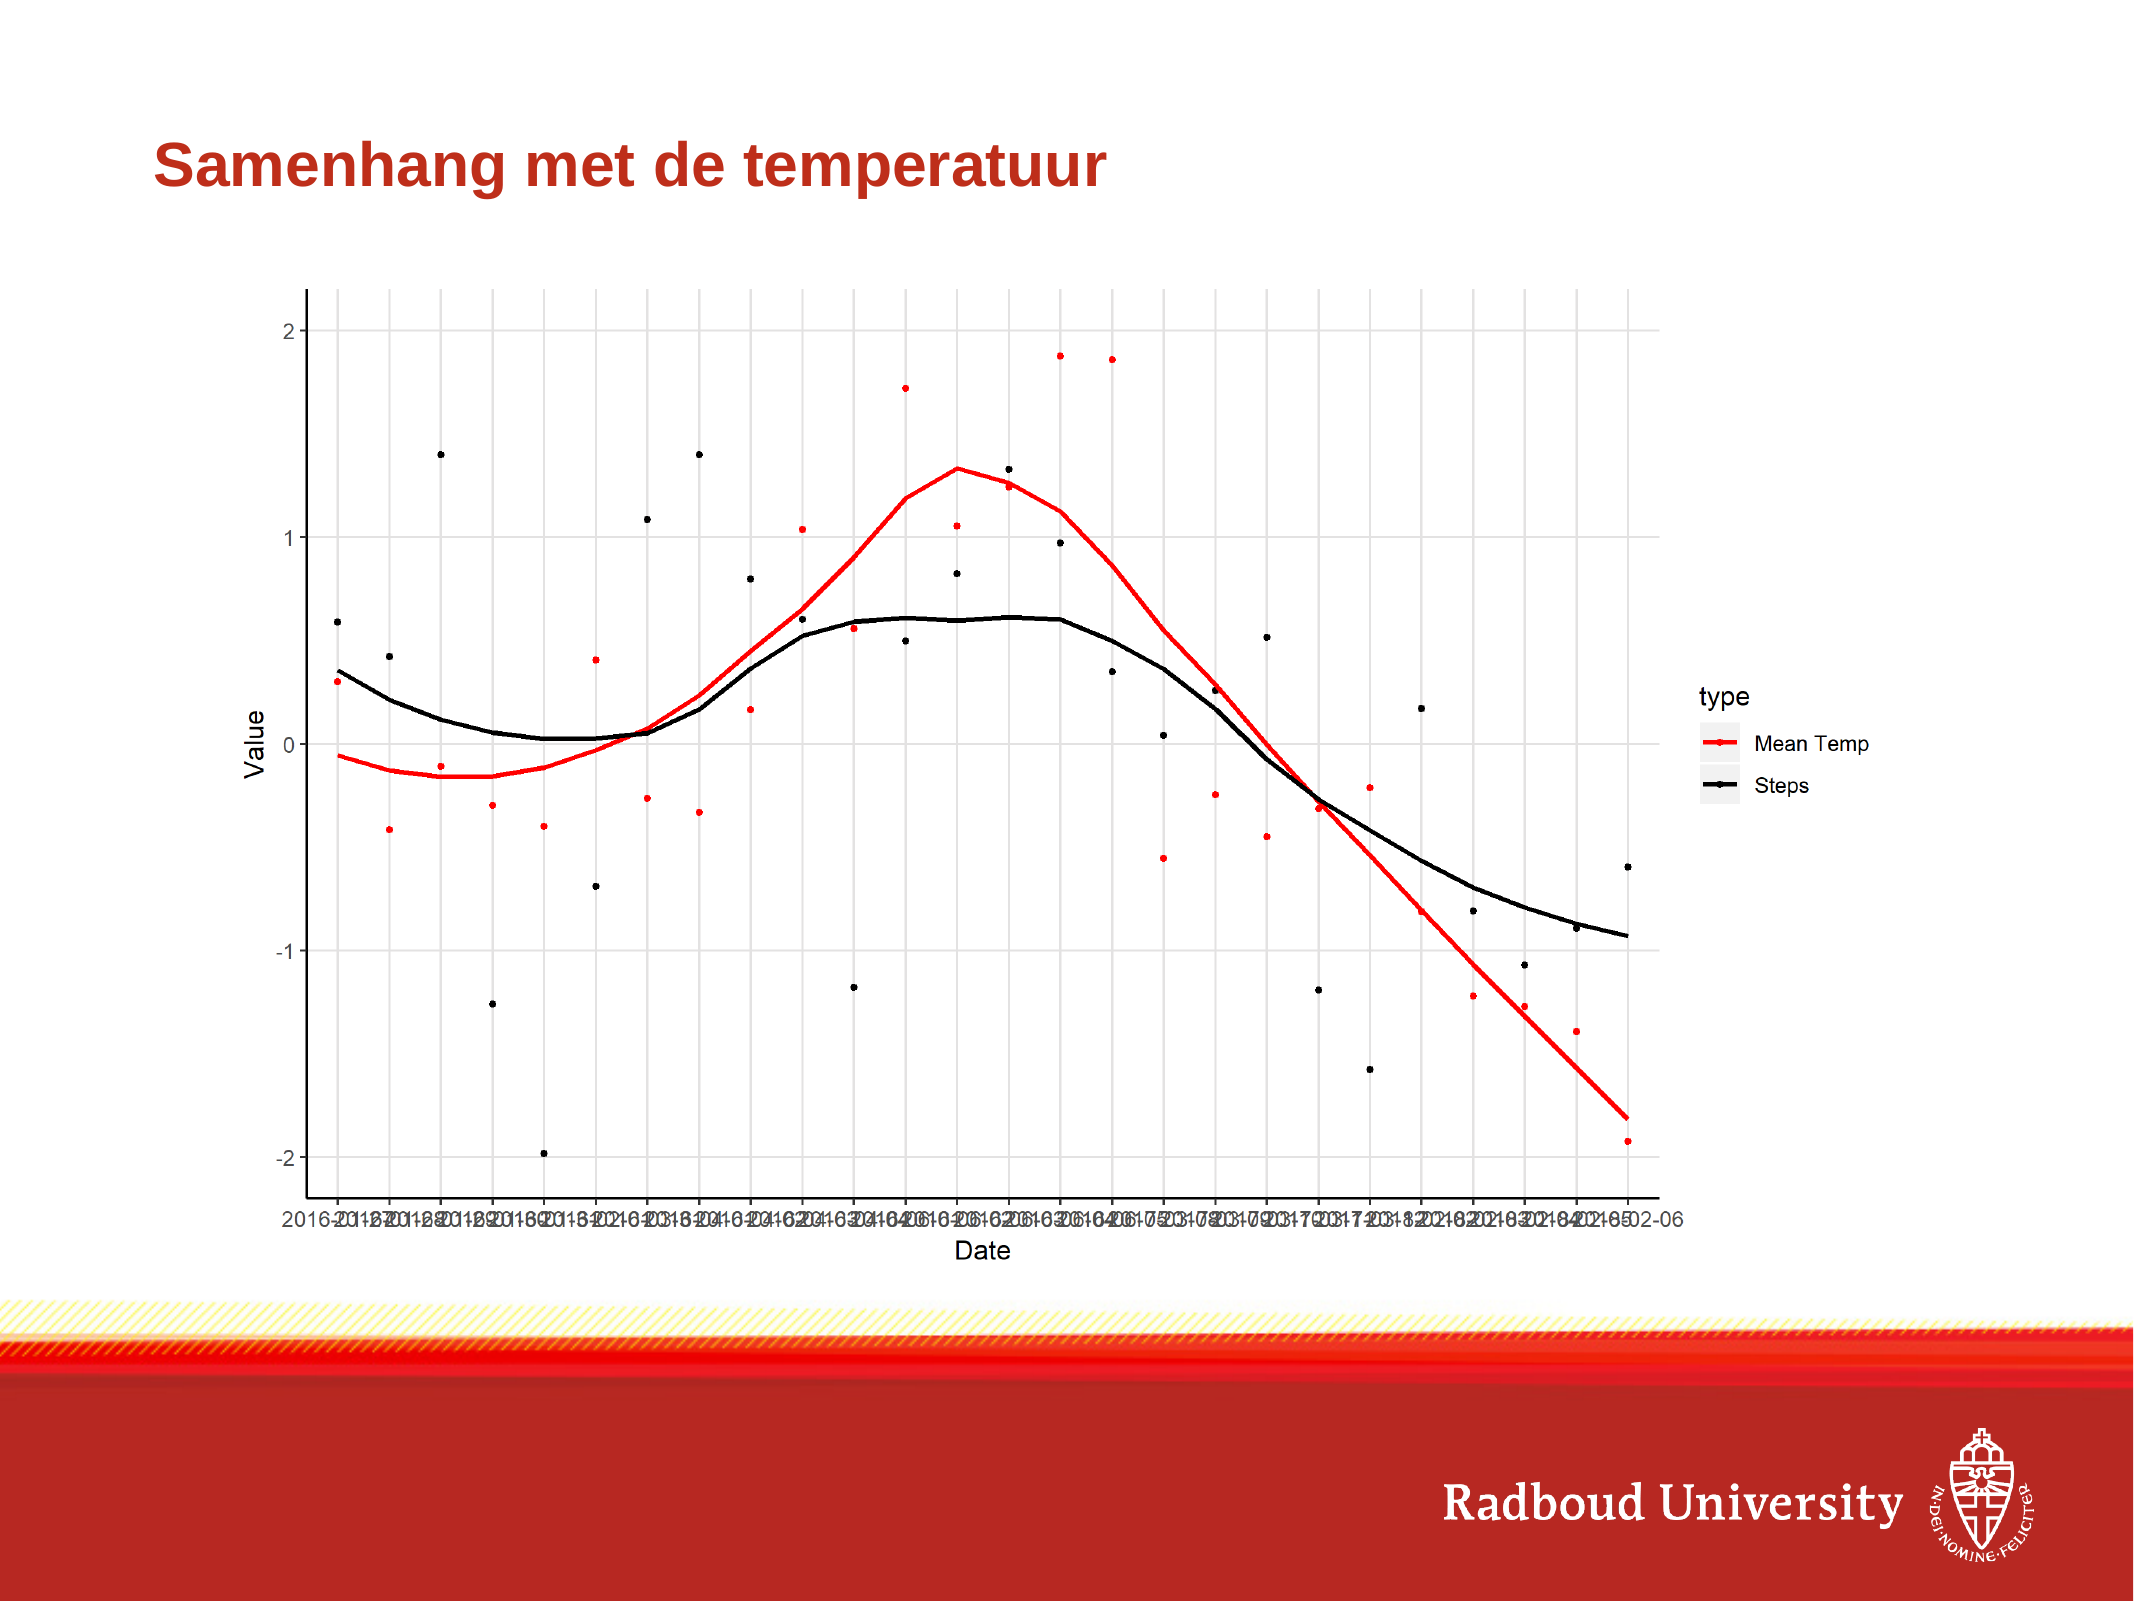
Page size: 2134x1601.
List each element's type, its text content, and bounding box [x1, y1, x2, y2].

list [230, 275, 1896, 1279]
picture [0, 0, 2134, 1601]
title Samenhang met de temperatuur [147, 117, 1979, 296]
